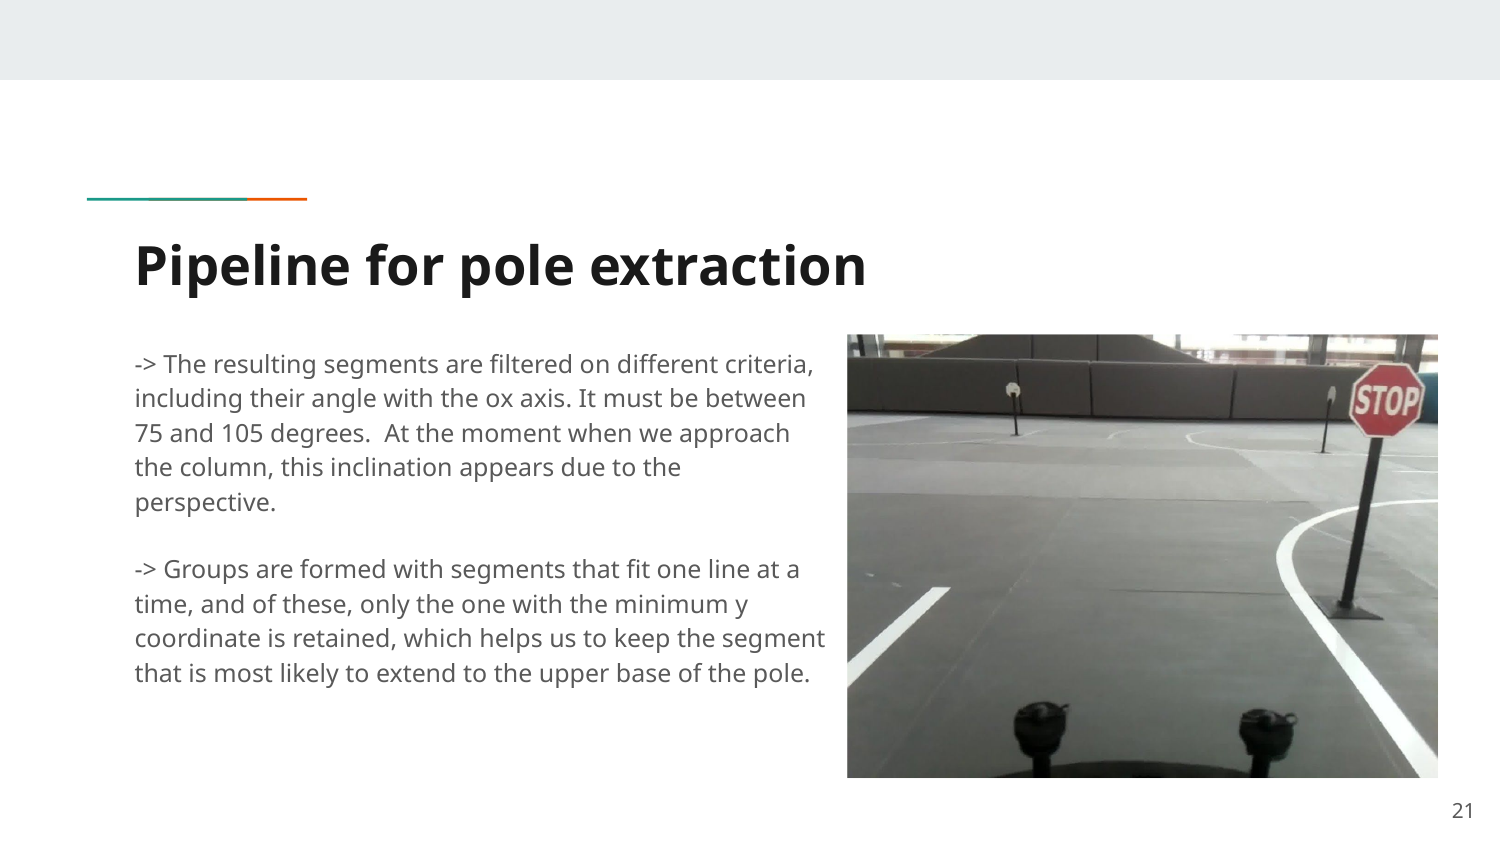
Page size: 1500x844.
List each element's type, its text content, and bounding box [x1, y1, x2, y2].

slide_number 21 [1400, 779, 1491, 844]
title Pipeline for pole extraction [119, 216, 1381, 305]
list -> The resulting segments are filtered on different criteria, including their angle with the ox axis. It must be between 75 and 105 degrees. At the moment when we approach the column, this inclination appears due to the perspective. -> Groups are formed with segments that fit one line at a time, and of these, only the one with the minimum y coordinate is retained, which helps us to keep the segment that is most likely to extend to the upper base of the pole. [119, 329, 841, 700]
picture [843, 328, 1441, 780]
